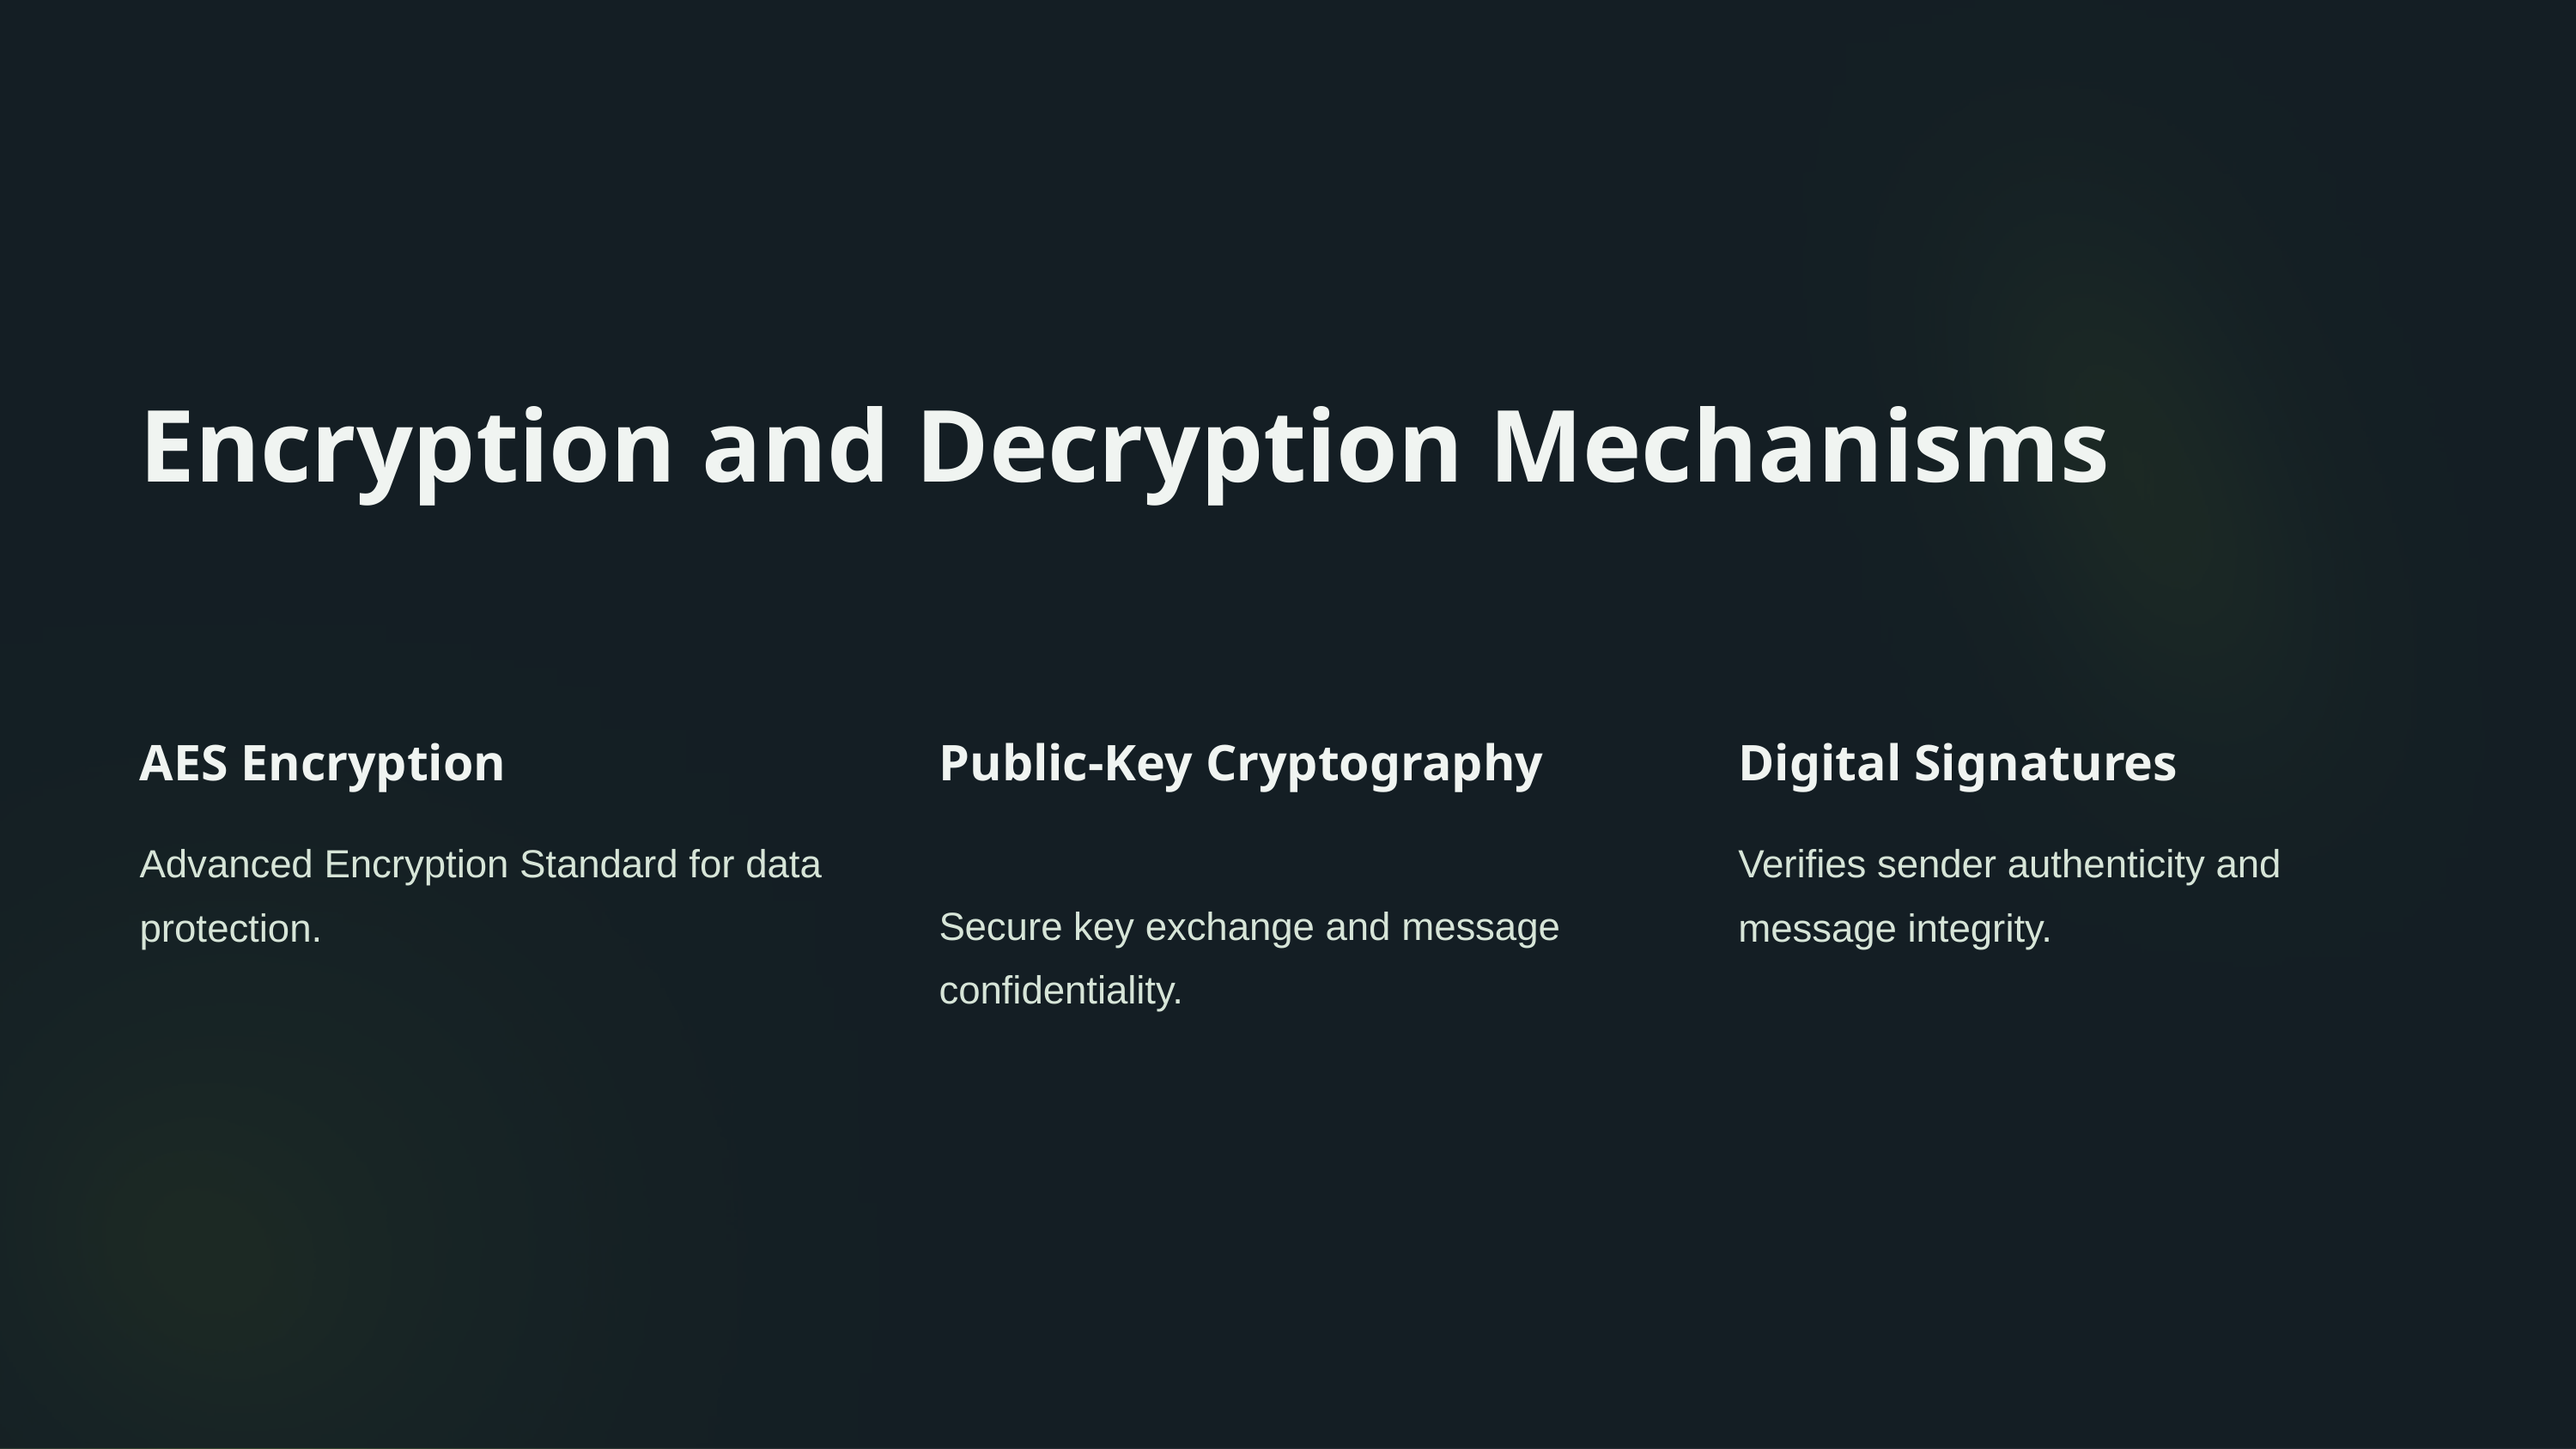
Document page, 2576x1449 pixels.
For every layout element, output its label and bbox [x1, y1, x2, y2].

text_box [0, 0, 2576, 1449]
